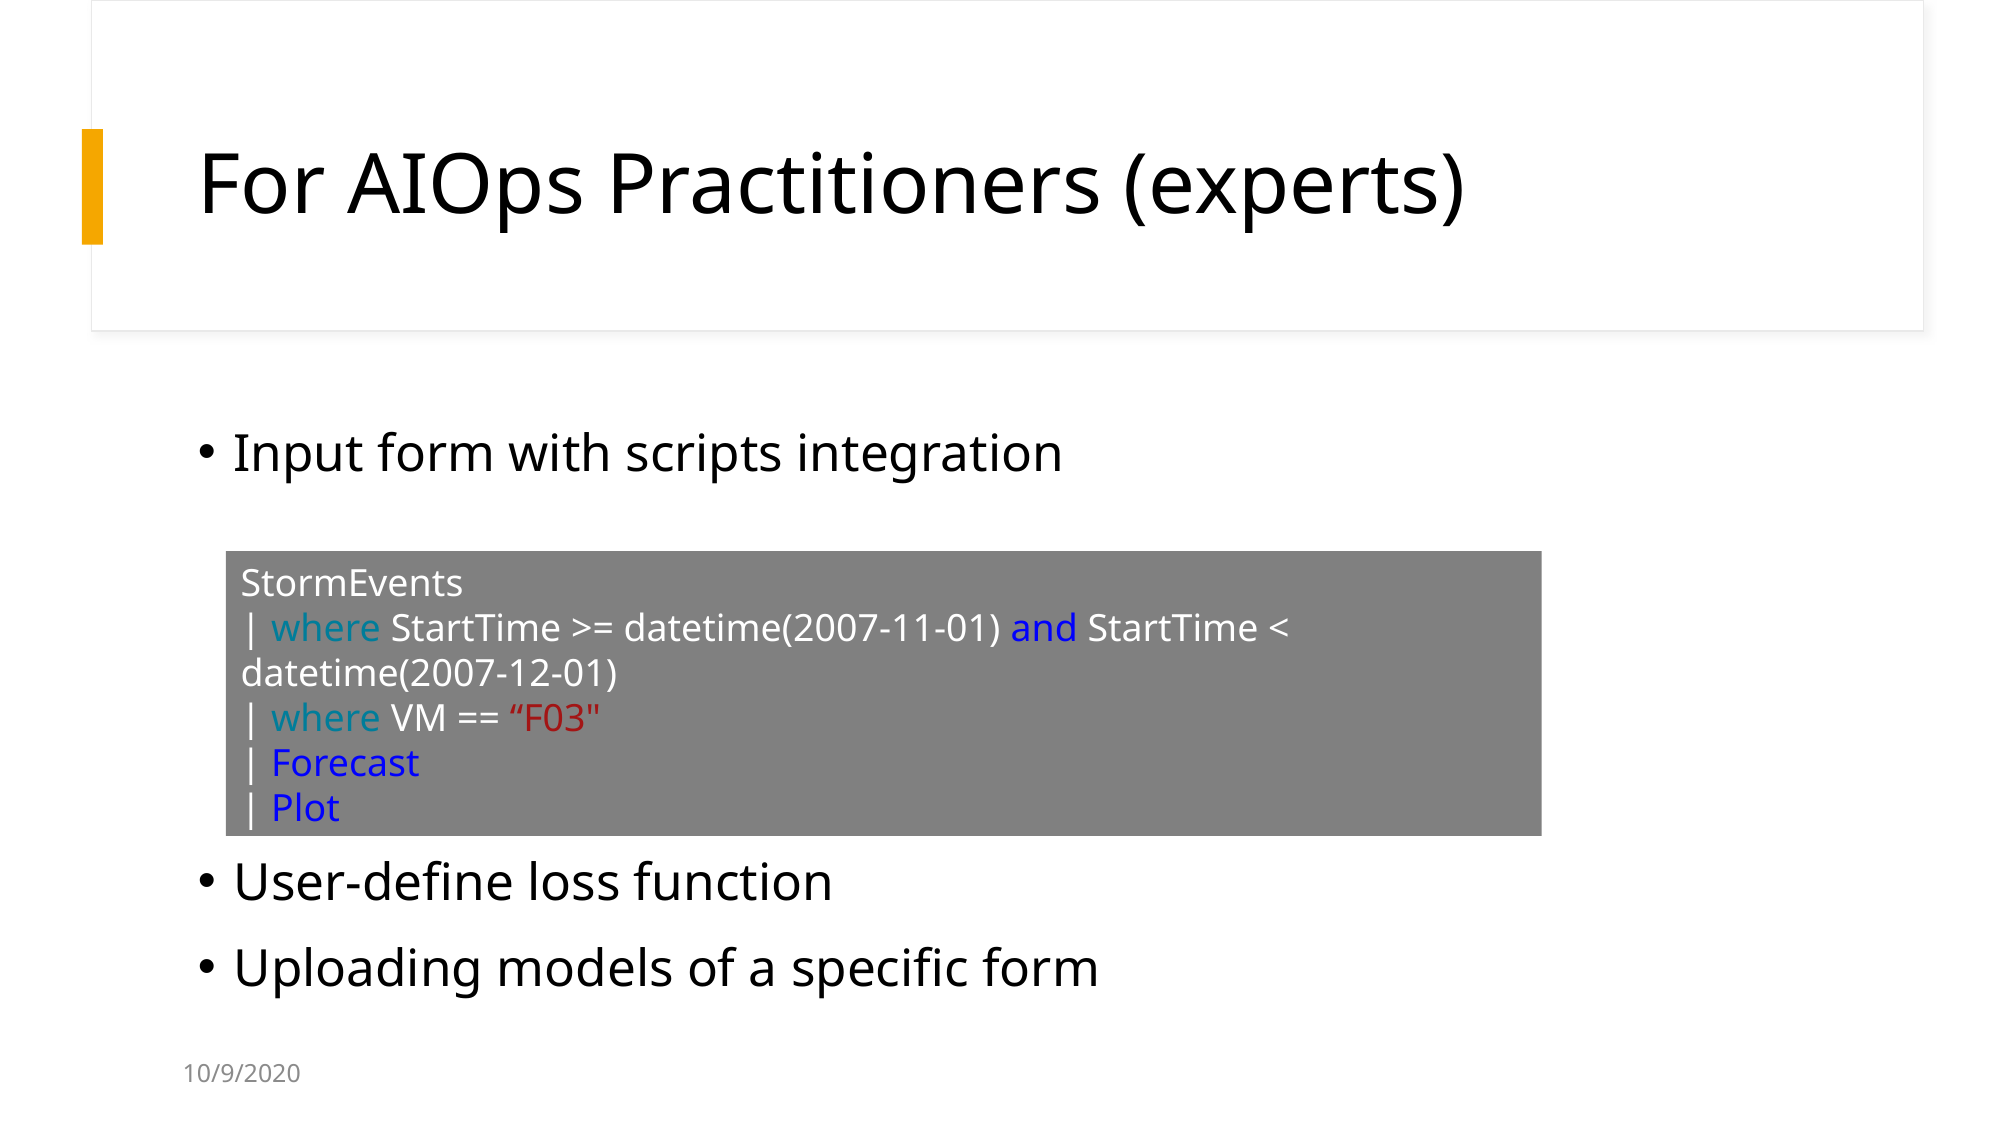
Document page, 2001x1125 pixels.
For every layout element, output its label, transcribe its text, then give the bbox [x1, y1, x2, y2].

text_box StormEvents | where StartTime >= datetime(2007-11-01) and StartTime < datetime(2007-12-01) | where VM == “F03" | Forecast | Plot [225, 551, 1542, 836]
title For AIOps Practitioners (experts) [183, 90, 1851, 284]
list Input form with scripts integration User-define loss function Uploading models of a specific form [183, 406, 1172, 1013]
text_box 10/9/2020 [167, 1042, 378, 1103]
